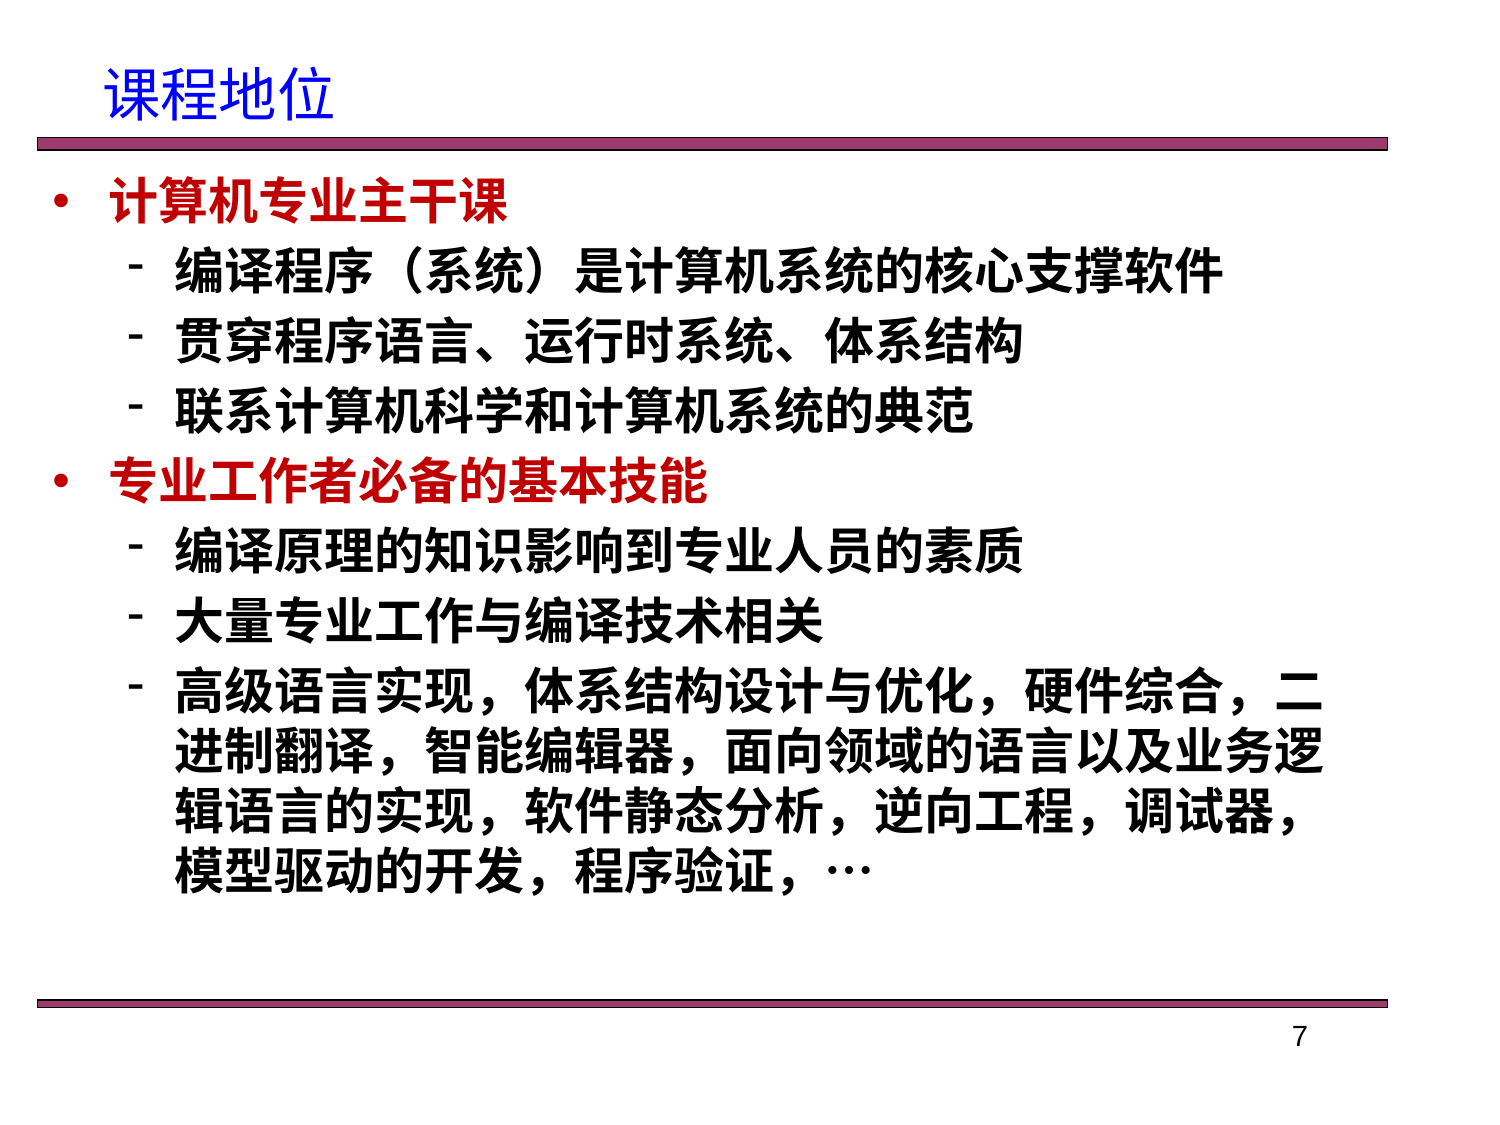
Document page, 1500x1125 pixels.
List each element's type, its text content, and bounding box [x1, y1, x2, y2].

text_box 课程地位 [87, 36, 1237, 150]
text_box 计算机专业主干课 编译程序（系统）是计算机系统的核心支撑软件 贯穿程序语言、运行时系统、体系结构 联系计算机科学和计算机系统的典范 专业工作者必备的基本技能 编译原理的知识影响到专业人员的素质 大量专业工作与编译技术相关 高级语言实现，体系结构设计与优化，硬件综合，二进制翻译，智能编辑器，面向领域的语言以及业务逻辑语言的实现，软件静态分析，逆向工程，调试器，模型驱动的开发，程序验证，… [37, 162, 1388, 1000]
